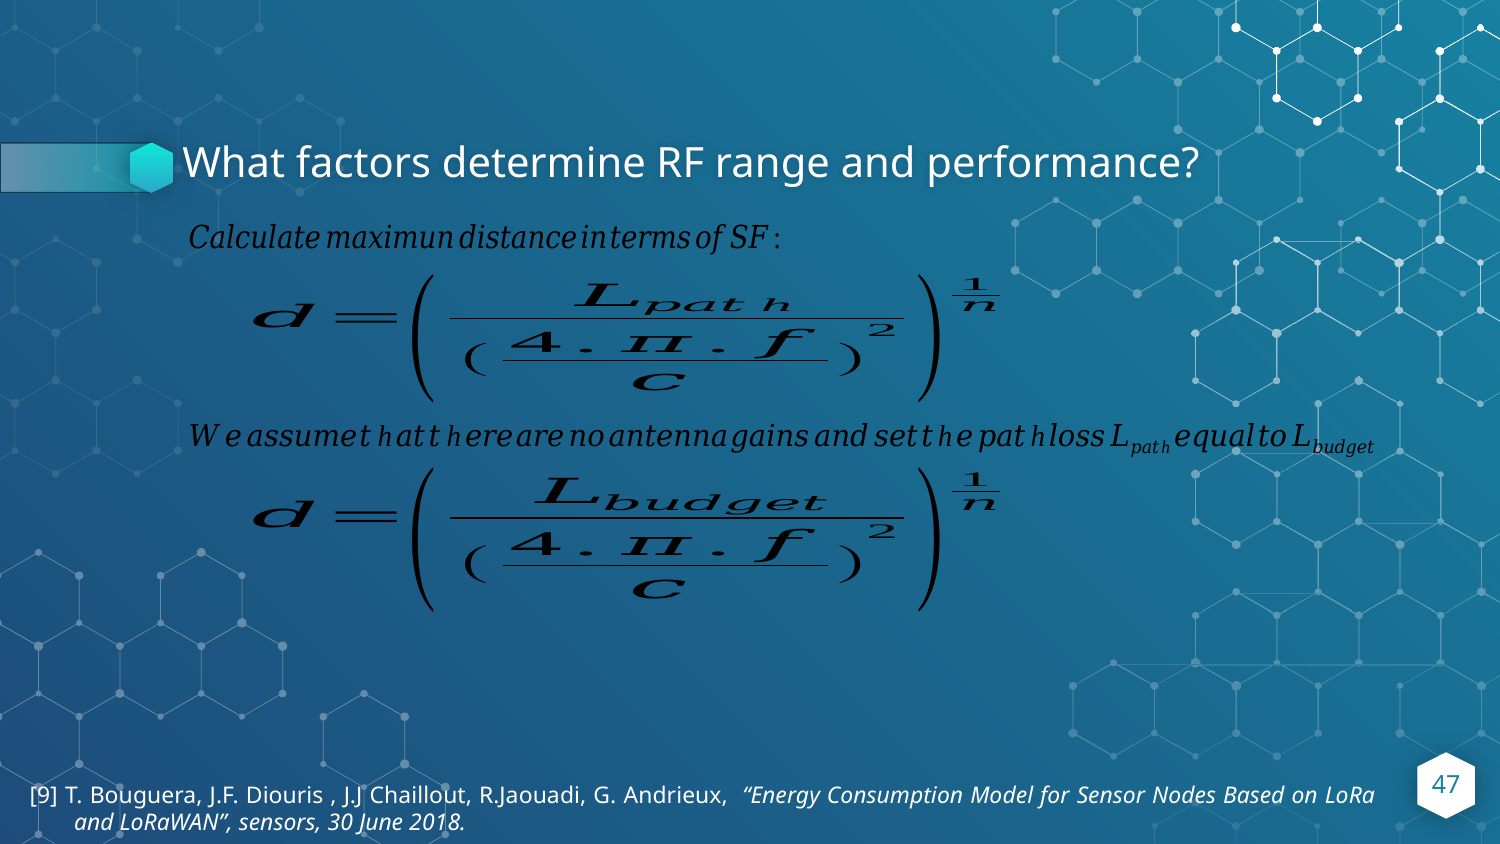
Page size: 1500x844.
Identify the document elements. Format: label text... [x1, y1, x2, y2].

text_box [9] T. Bouguera, J.F. Diouris , J.J Chaillout, R.Jaouadi, G. Andrieux, “Energy Consumption Model for Sensor Nodes Based on LoRa and LoRaWAN”, sensors, 30 June 2018. [14, 773, 1391, 843]
title What factors determine RF range and performance? [182, 134, 1500, 193]
slide_number 47 [1417, 752, 1475, 819]
